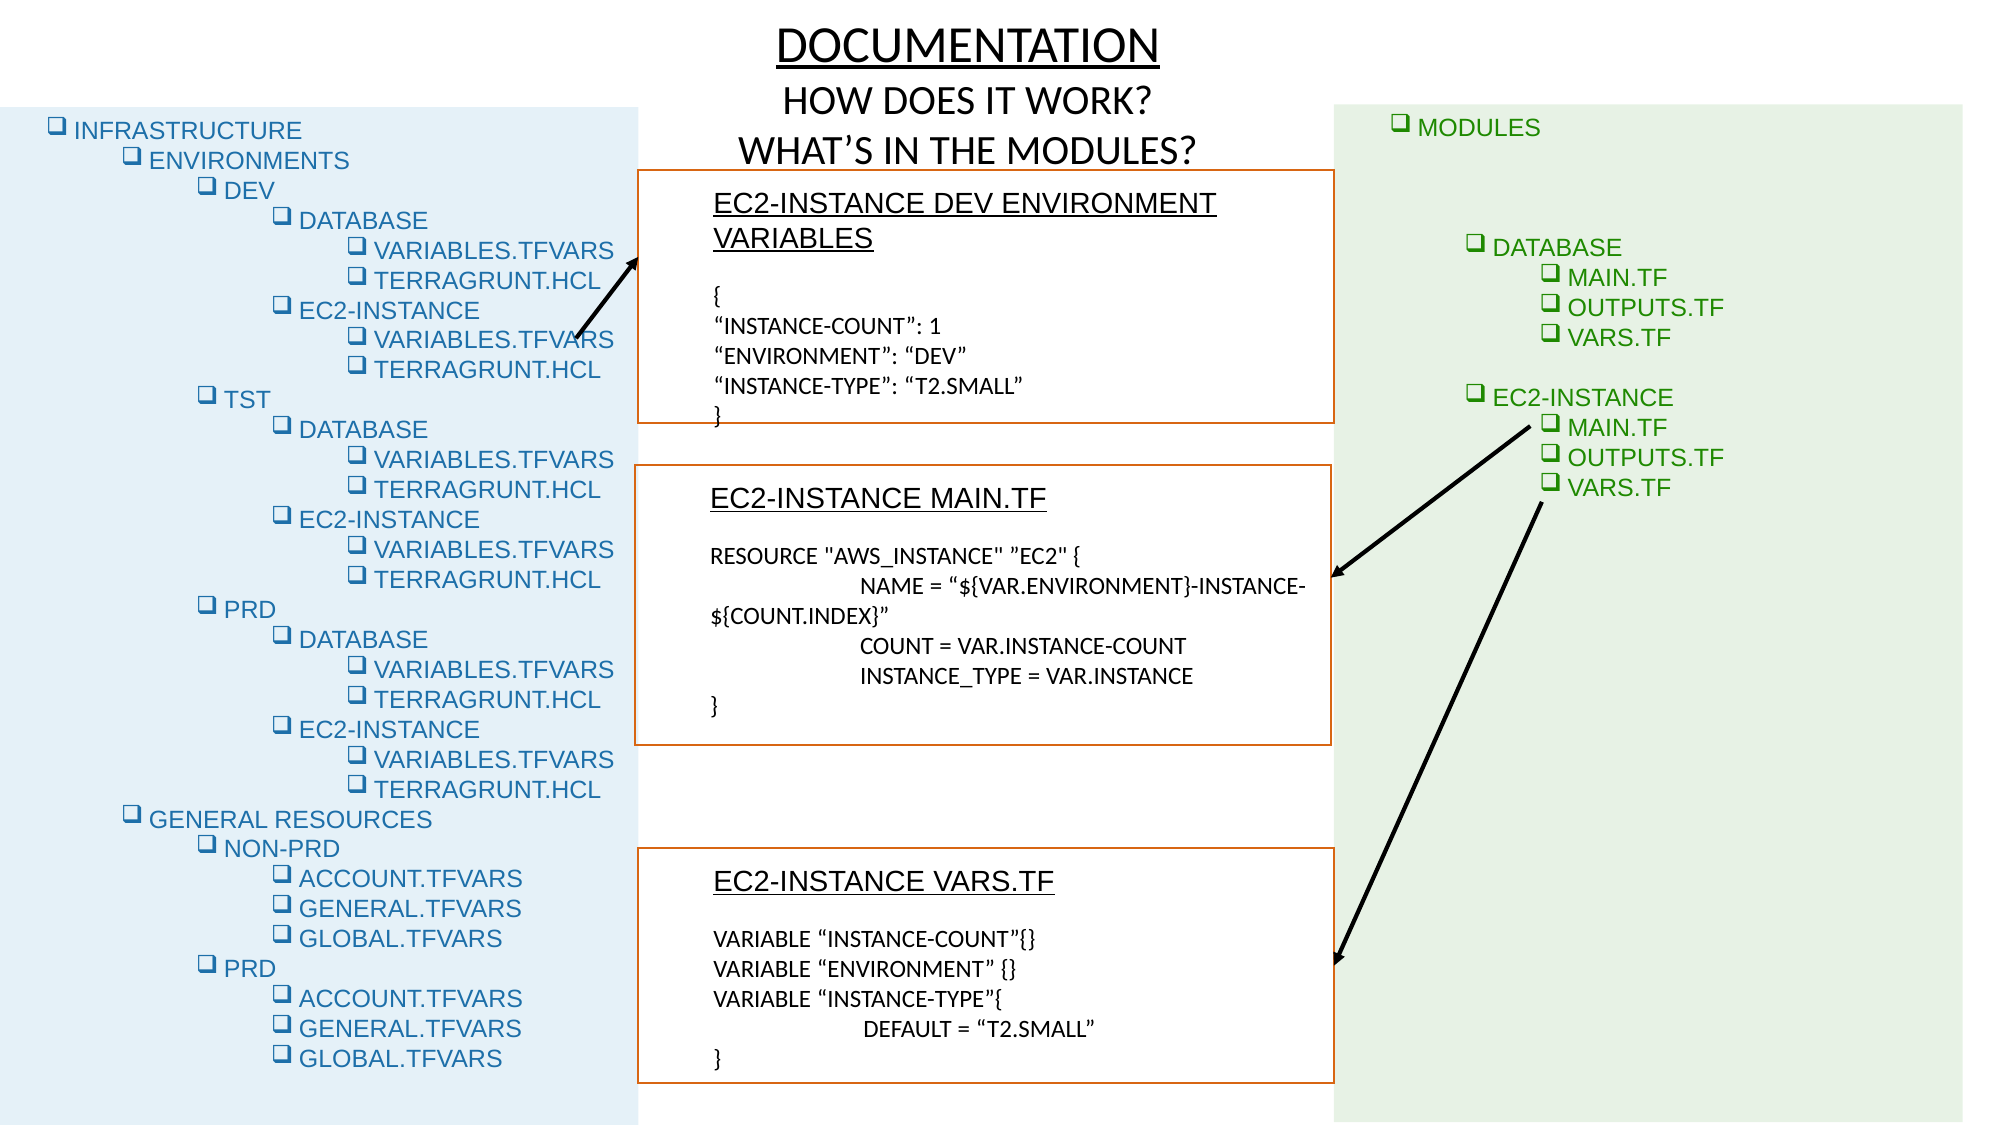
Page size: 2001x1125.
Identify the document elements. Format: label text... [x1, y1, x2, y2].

text_box ec2-Instance main.tf resource "aws_instance" ”ec2" { name = “${var.environment}-instance-${count.index}” count = var.instance-count instance_type = var.instance } [634, 464, 1332, 746]
text_box ec2-Instance dev environment variables { “Instance-count”: 1 “environment”: “dev” “Instance-type”: “t2.small” } [637, 169, 1335, 424]
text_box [1330, 426, 1531, 578]
text_box Documentation How does it work? What’s in the modules? [28, 2, 1908, 169]
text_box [1333, 501, 1542, 966]
text_box Modules Database Main.tf Outputs.tf Vars.tf EC2-Instance Main.tf Outputs.tf Vars.tf [1333, 103, 1964, 1123]
text_box Infrastructure Environments Dev Database variables.tfvars terragrunt.hcl EC2-Instance variables.tfvars terragrunt.hcl Tst Database Variables.tfvars Terragrunt.hcl EC2-Instance Variables.tfvars Terragrunt.hcl Prd Database Variables.tfvars Terragrunt.hcl EC2-Instance Variables.tfvars Terragrunt.hcl General Resources Non-prd Account.tfvars General.tfvars Global.tfvars Prd Account.tfvars General.tfvars Global.tfvars [0, 106, 639, 1125]
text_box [575, 256, 639, 339]
text_box ec2-Instance vars.tf Variable “Instance-count”{} Variable “environment” {} Variable “Instance-type”{ default = “t2.small” } [637, 847, 1335, 1084]
